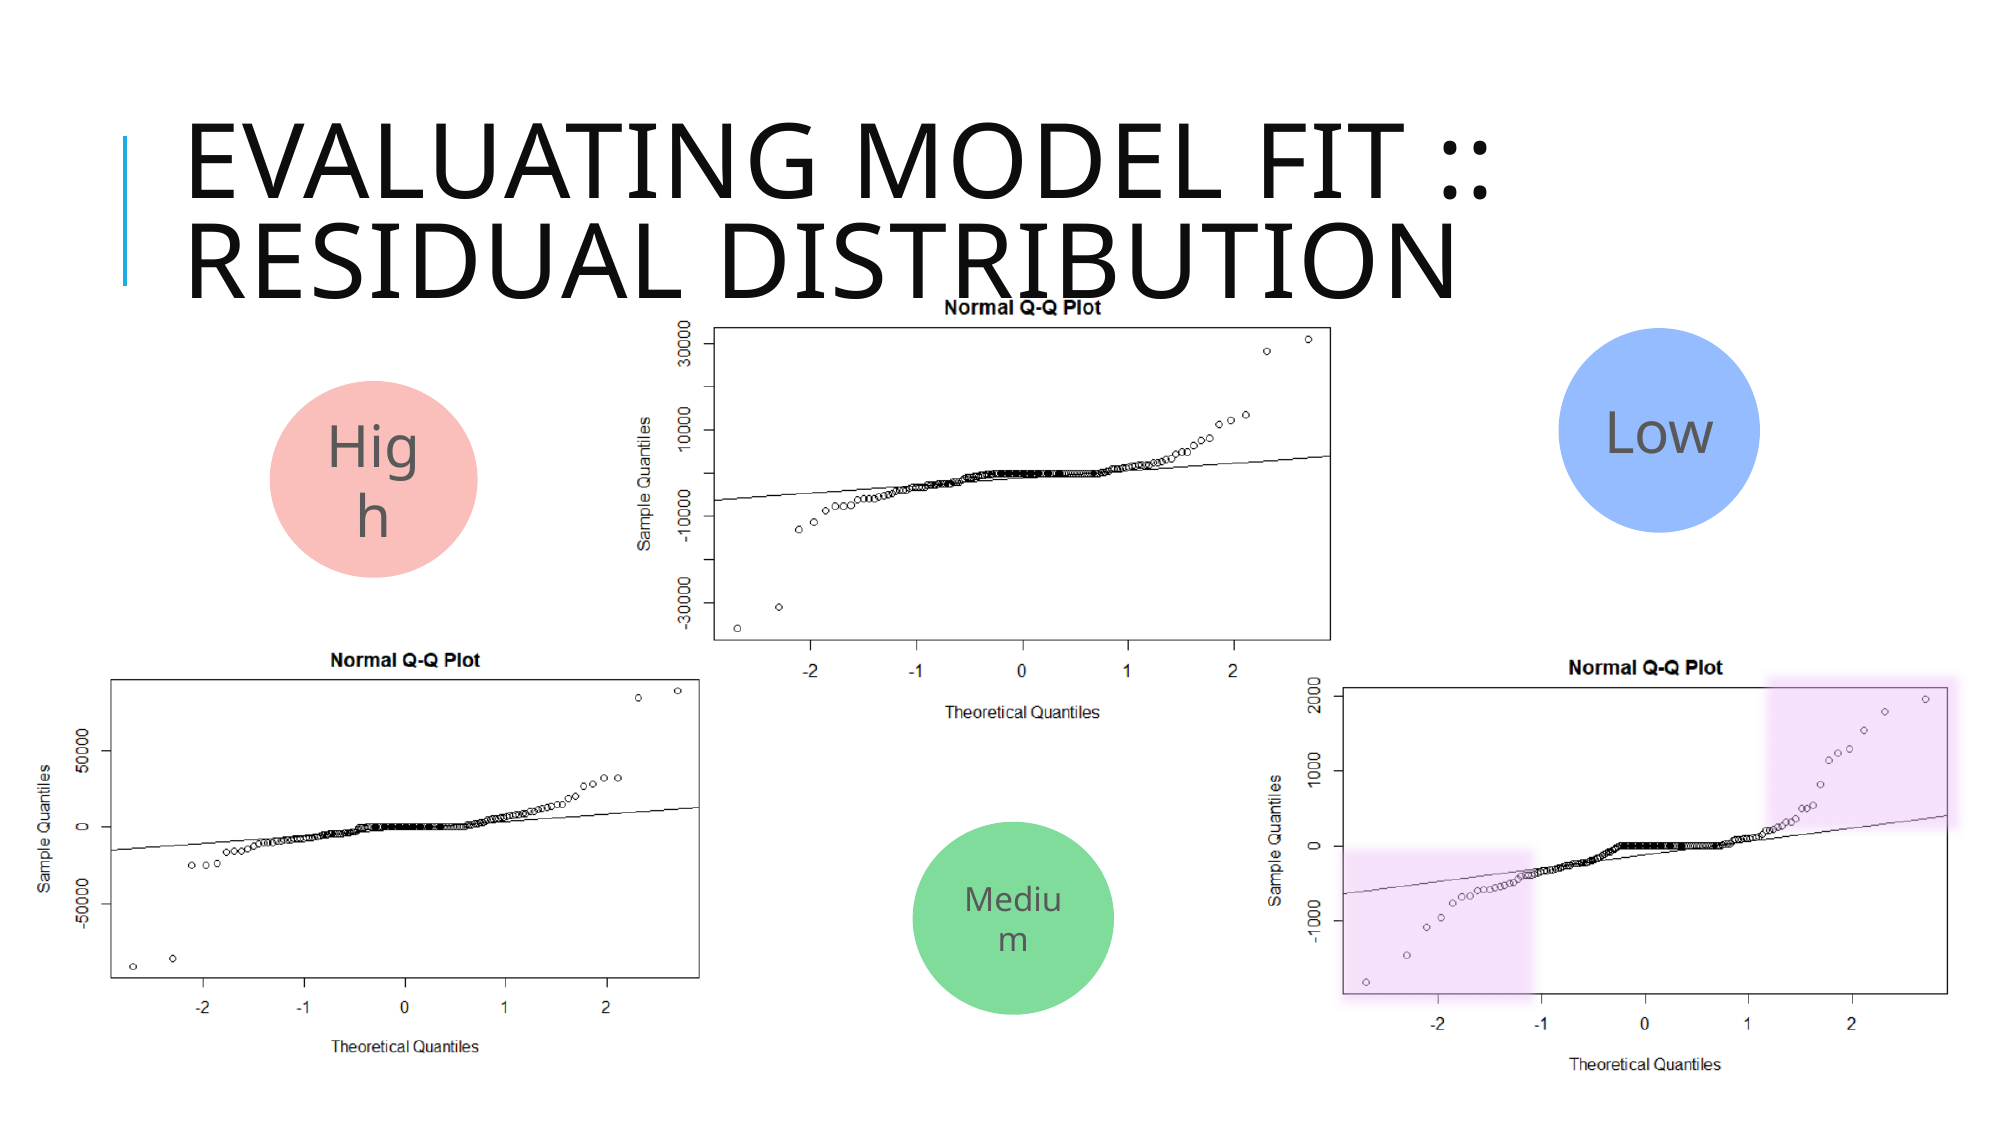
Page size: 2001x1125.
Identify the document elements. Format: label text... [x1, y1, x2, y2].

title Evaluating model fit :: residual distribution [168, 96, 1825, 342]
text_box Low [1558, 328, 1760, 533]
picture [31, 287, 1969, 1082]
text_box Medium [912, 821, 1115, 1015]
text_box High [269, 380, 478, 578]
